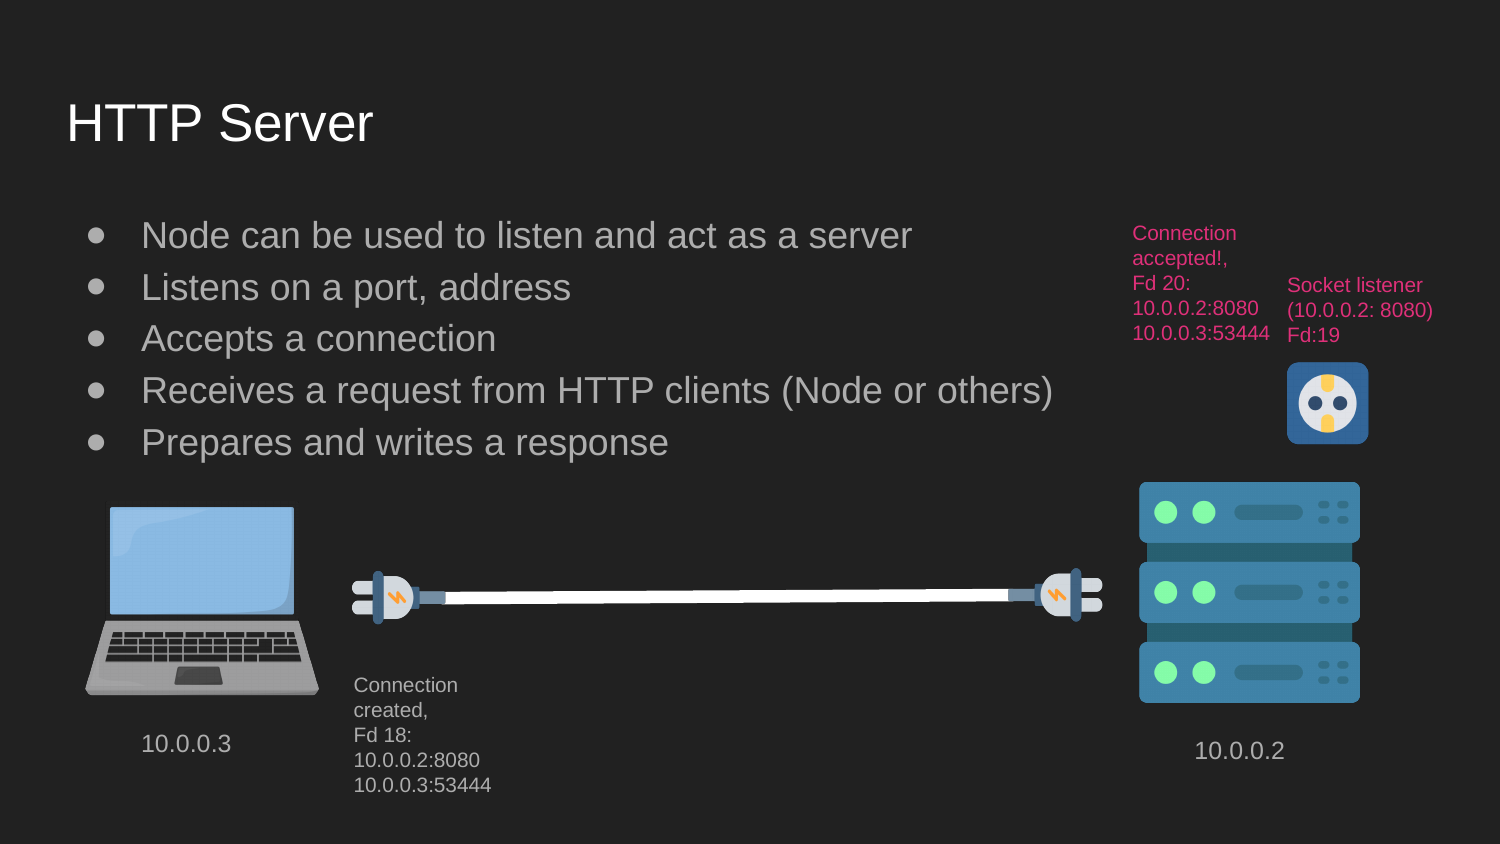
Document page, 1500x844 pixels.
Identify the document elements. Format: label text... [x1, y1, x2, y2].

list Node can be used to listen and act as a server Listens on a port, address Accepts a connection Receives a request from HTTP clients (Node or others) Prepares and writes a response [51, 189, 1101, 485]
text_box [346, 561, 1107, 631]
picture [1283, 352, 1375, 455]
picture [57, 483, 323, 727]
picture [1121, 465, 1366, 727]
text_box 10.0.0.2 [1179, 736, 1308, 783]
text_box 10.0.0.3 [126, 736, 254, 776]
text_box Connection created, Fd 18: 10.0.0.2:8080 10.0.0.3:53444 [338, 656, 551, 806]
title HTTP Server [51, 72, 1449, 167]
text_box Socket listener (10.0.0.2: 8080) Fd:19 [1272, 257, 1484, 321]
text_box Connection accepted!, Fd 20: 10.0.0.2:8080 10.0.0.3:53444 [1117, 204, 1330, 353]
